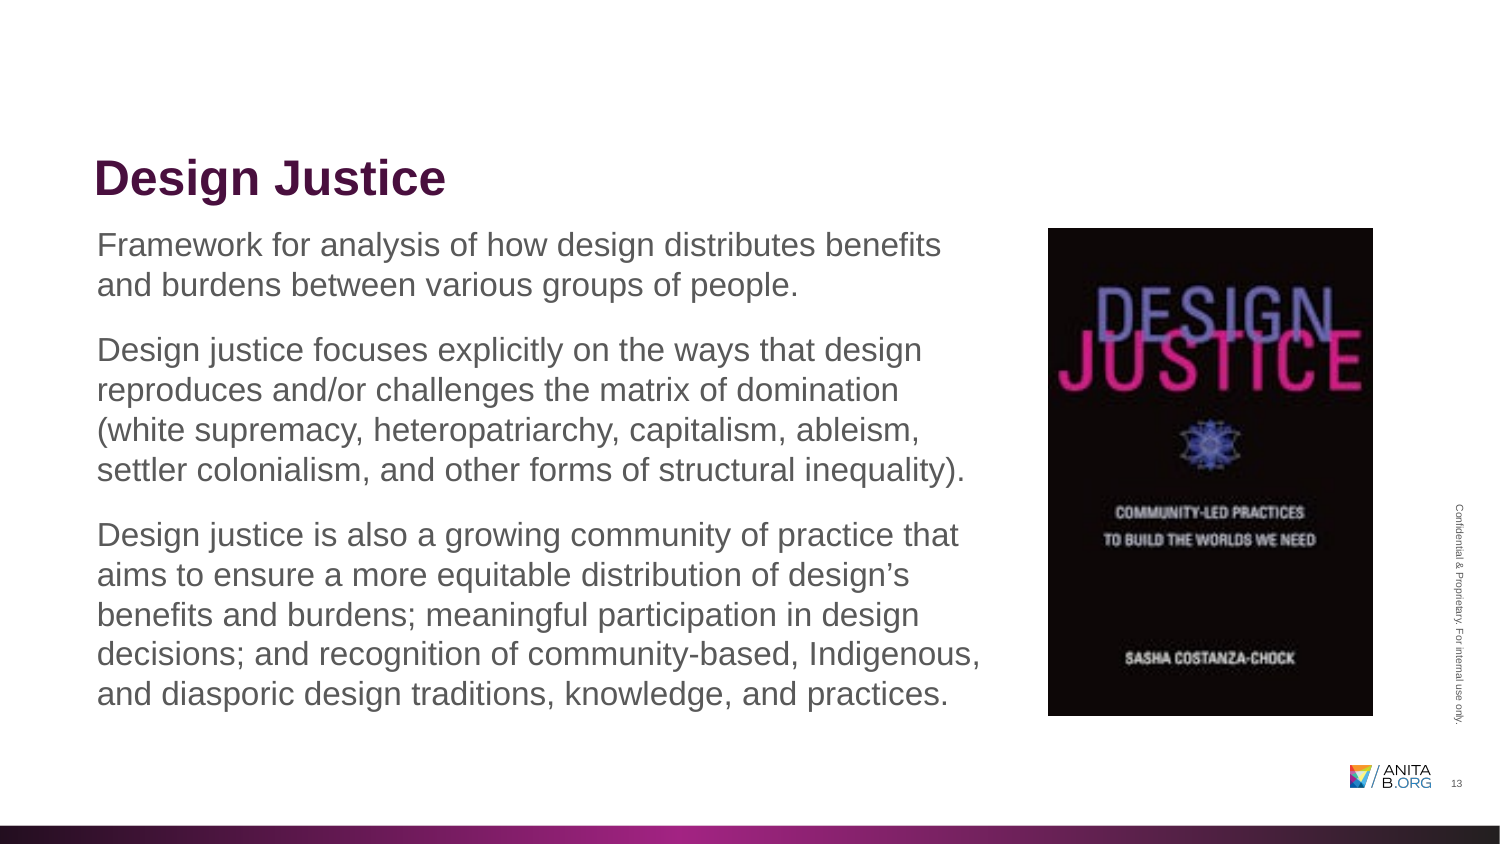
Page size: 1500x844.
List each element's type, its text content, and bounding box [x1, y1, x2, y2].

picture [1350, 765, 1372, 788]
picture [0, 825, 1500, 844]
subtitle Framework for analysis of how design distributes benefits and burdens between various groups of people. Design justice focuses explicitly on the ways that design reproduces and/or challenges the matrix of domination (white supremacy, heteropatriarchy, capitalism, ableism, settler colonialism, and other forms of structural inequality). Design justice is also a growing community of practice that aims to ensure a more equitable distribution of design’s benefits and burdens; meaningful participation in design decisions; and recognition of community-based, Indigenous, and diasporic design traditions, knowledge, and practices. [96, 223, 997, 677]
slide_number 13 [1372, 725, 1463, 791]
picture [1048, 227, 1374, 716]
title Design Justice [93, 150, 747, 206]
